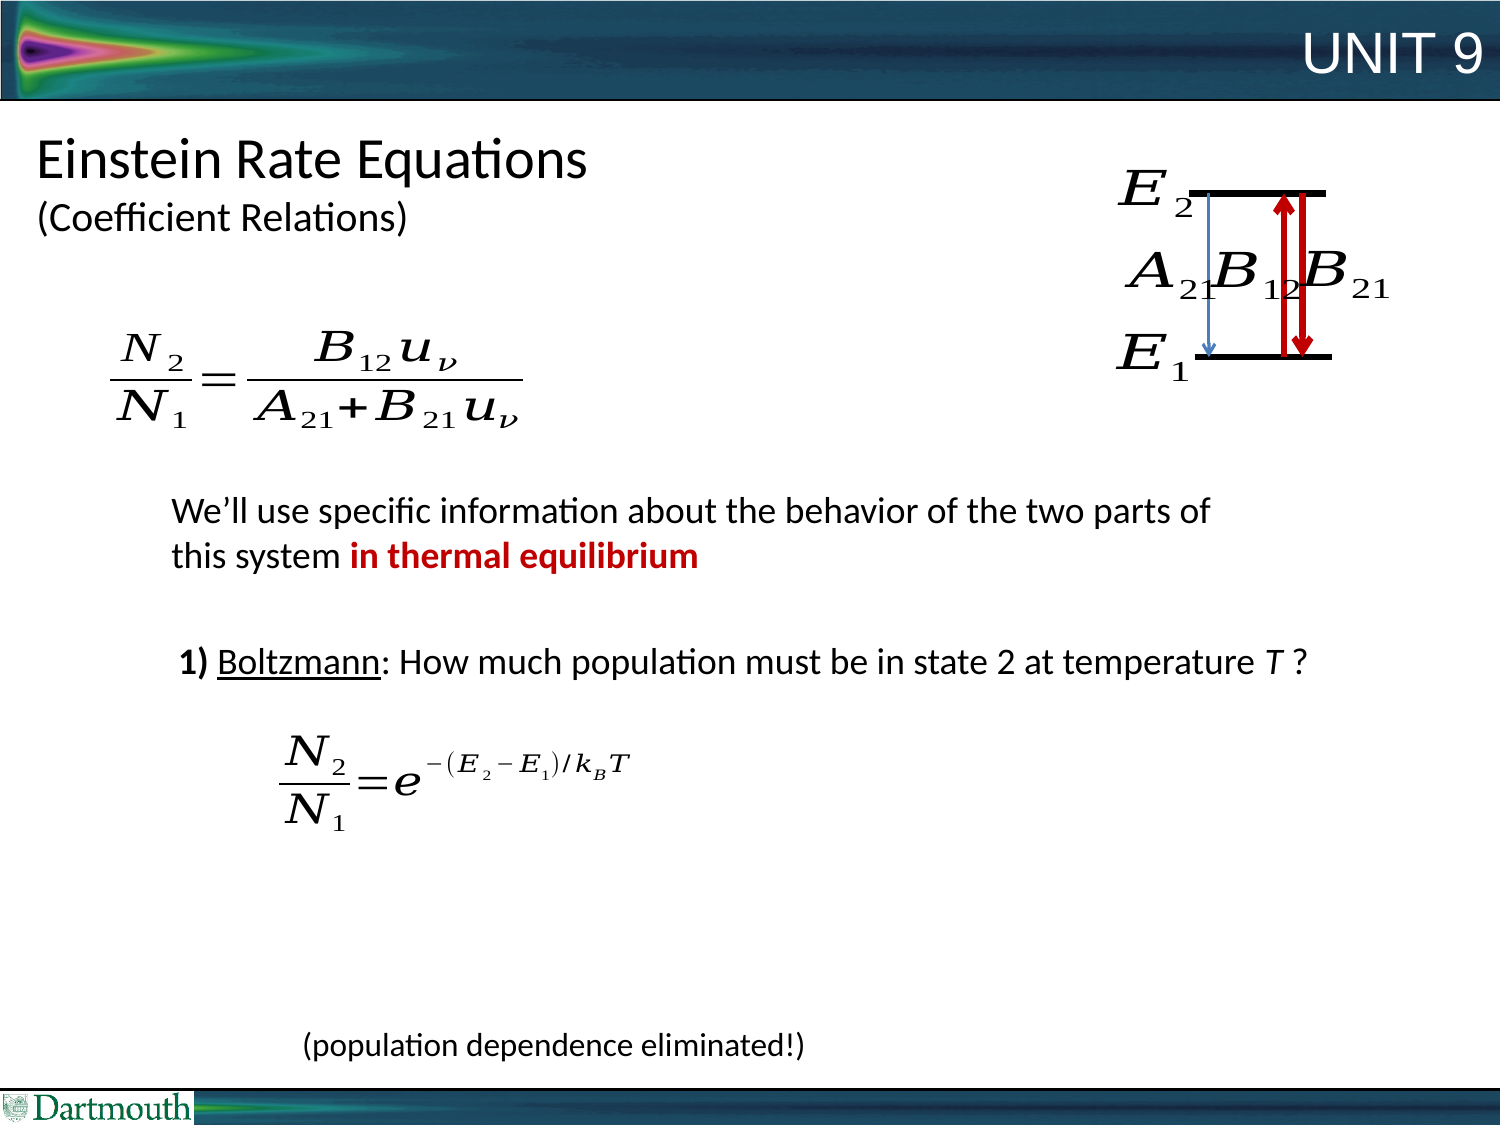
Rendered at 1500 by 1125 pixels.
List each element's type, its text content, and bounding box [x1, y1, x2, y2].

text_box We’ll use specific information about the behavior of the two parts of this system in thermal equilibrium [156, 478, 1250, 629]
text_box (population dependence eliminated!) [287, 1016, 947, 1111]
picture [2, 1, 287, 99]
text_box 1) Boltzmann: How much population must be in state 2 at temperature T ? [163, 629, 1333, 690]
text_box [1112, 162, 1393, 388]
picture [0, 1091, 1500, 1125]
text_box Einstein Rate Equations (Coefficient Relations) [21, 112, 604, 248]
title Unit 9 [287, 0, 1500, 100]
